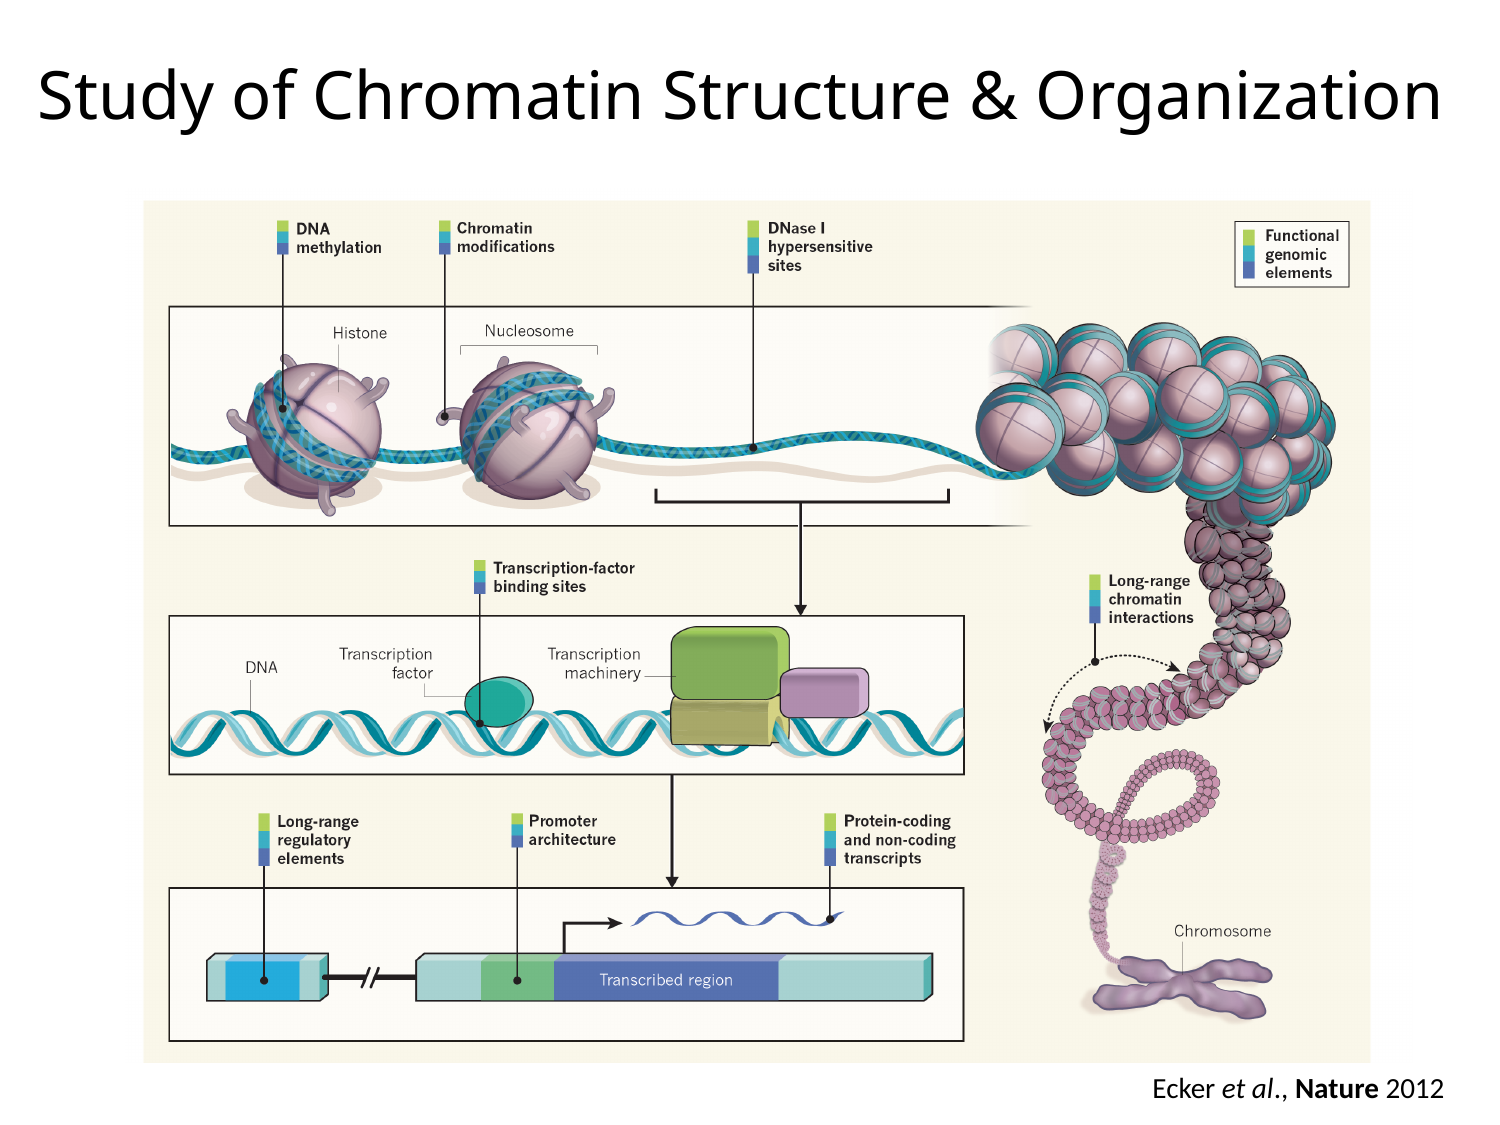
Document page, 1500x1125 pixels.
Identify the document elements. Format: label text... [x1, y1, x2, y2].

picture [124, 188, 1413, 1063]
text_box Ecker et al., Nature 2012 [1137, 1062, 1486, 1113]
text_box Study of Chromatin Structure & Organization [0, 45, 1500, 233]
